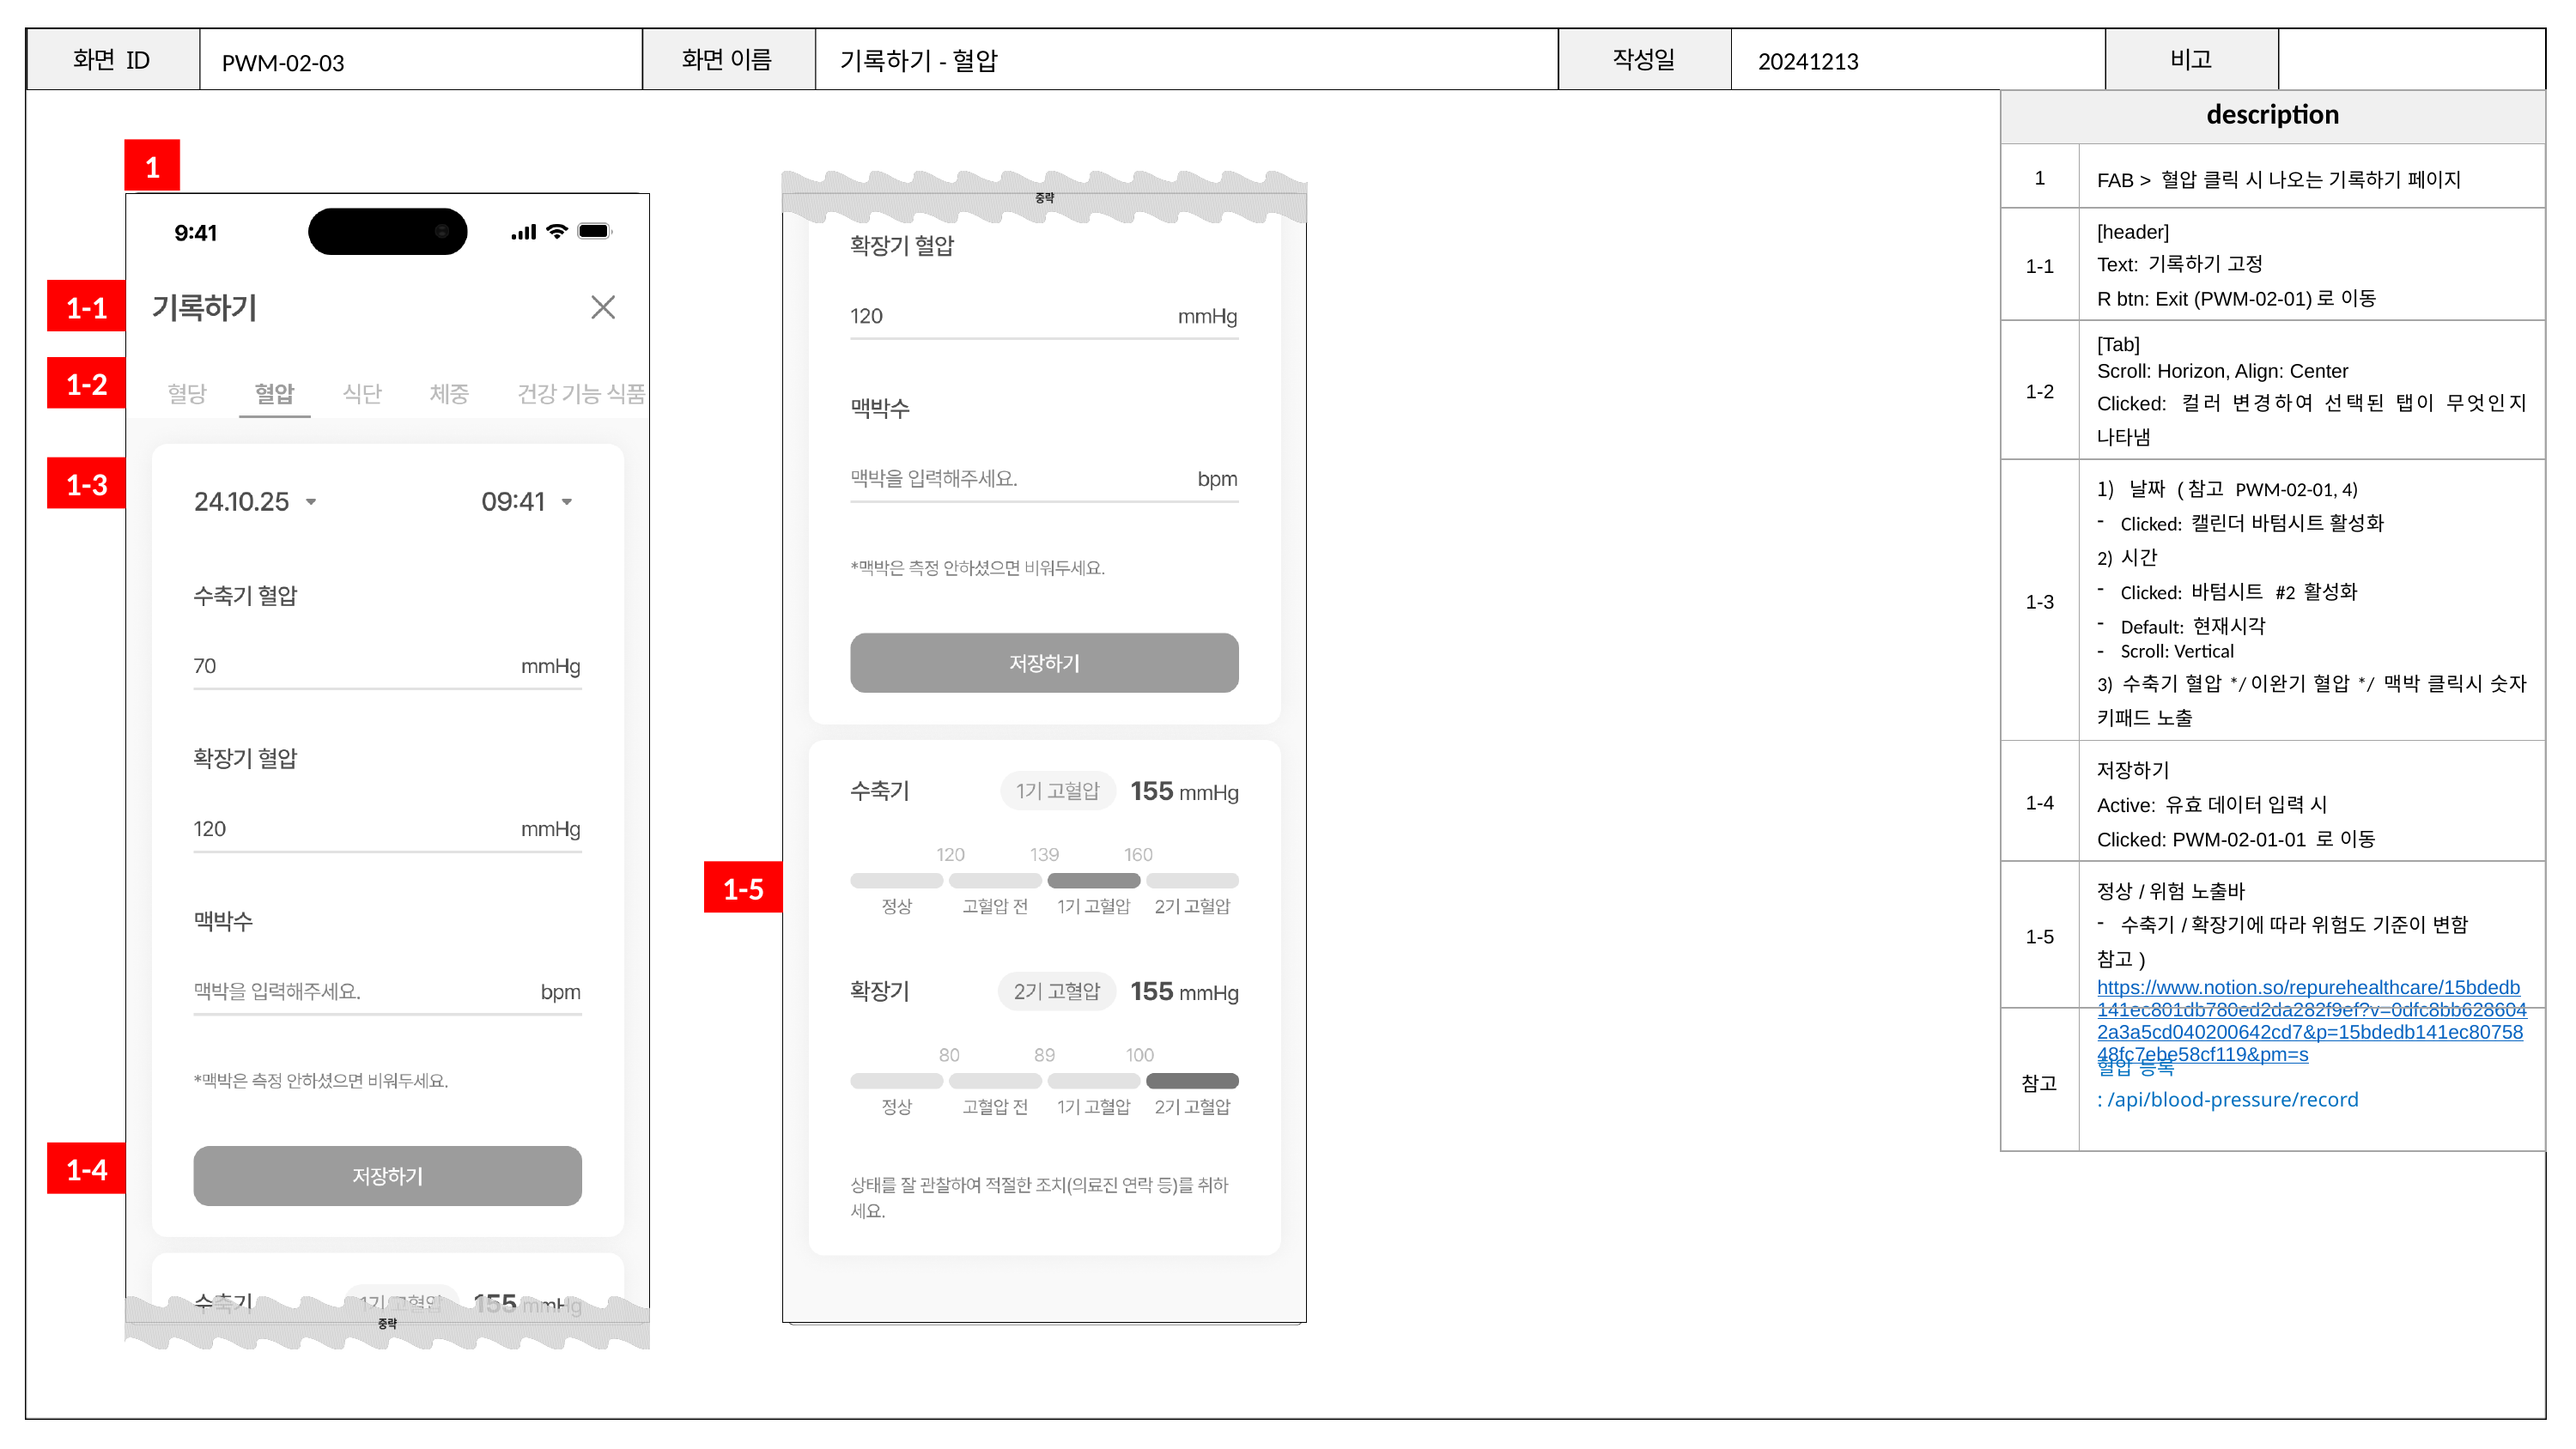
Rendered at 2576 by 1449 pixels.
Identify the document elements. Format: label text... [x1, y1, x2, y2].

text_box 1-3 [46, 457, 125, 509]
list 20241213 [1745, 39, 2093, 78]
table_cell 날짜 (참고 PWM-02-01, 4) Clicked: 캘린더 바텀시트 활성화 2) 시간 Clicked: 바텀시트 #2 활성화 Default: 현재시각 Scroll: Vertical 3) 수축기 혈압*/이완기 혈압*/ 맥박 클릭시 숫자 키패드 노출 [2080, 460, 2545, 740]
text_box 1-2 [46, 357, 125, 409]
picture [25, 27, 2547, 1420]
table_cell 1 [2002, 144, 2079, 207]
text_box 1-4 [46, 1142, 125, 1194]
table_cell [header] Text: 기록하기 고정 R btn: Exit (PWM-02-01)로 이동 [2080, 209, 2545, 319]
table_cell 저장하기 Active: 유효 데이터 입력 시 Clicked: PWM-02-01-01 로 이동 [2080, 741, 2545, 860]
table_cell 1-2 [2002, 321, 2079, 458]
text_box 1-5 [704, 861, 782, 913]
table_cell 1-3 [2002, 460, 2079, 740]
table_cell 1-5 [2002, 862, 2079, 1007]
table_cell FAB > 혈압 클릭 시 나오는 기록하기 페이지 [2080, 144, 2545, 207]
list PWM-02-03 [209, 39, 629, 80]
table_cell [Tab] Scroll: Horizon, Align: Center Clicked: 컬러 변경하여 선택된 탭이 무엇인지 나타냄 [2080, 321, 2545, 458]
table_header description [2002, 91, 2545, 143]
table_cell 1-4 [2002, 741, 2079, 860]
table_cell 정상/위험 노출바 수축기/확장기에 따라 위험도 기준이 변함 참고) https://www.notion.so/repurehealthcare/15bdedb141ec801db780ed2da282f9ef?v=0dfc8bb6286042a3a5cd040200642cd7&p=15bdedb141ec8075848fc7ebe58cf119&pm=s [2080, 862, 2545, 1007]
text_box 1-1 [46, 280, 125, 331]
text_box 1 [124, 139, 180, 191]
list 기록하기-혈압 [828, 39, 1546, 79]
table_cell 1-1 [2002, 209, 2079, 319]
table_cell 참고 [2002, 1009, 2079, 1150]
table_cell 혈압 등록 : /api/blood-pressure/record [2080, 1009, 2545, 1150]
